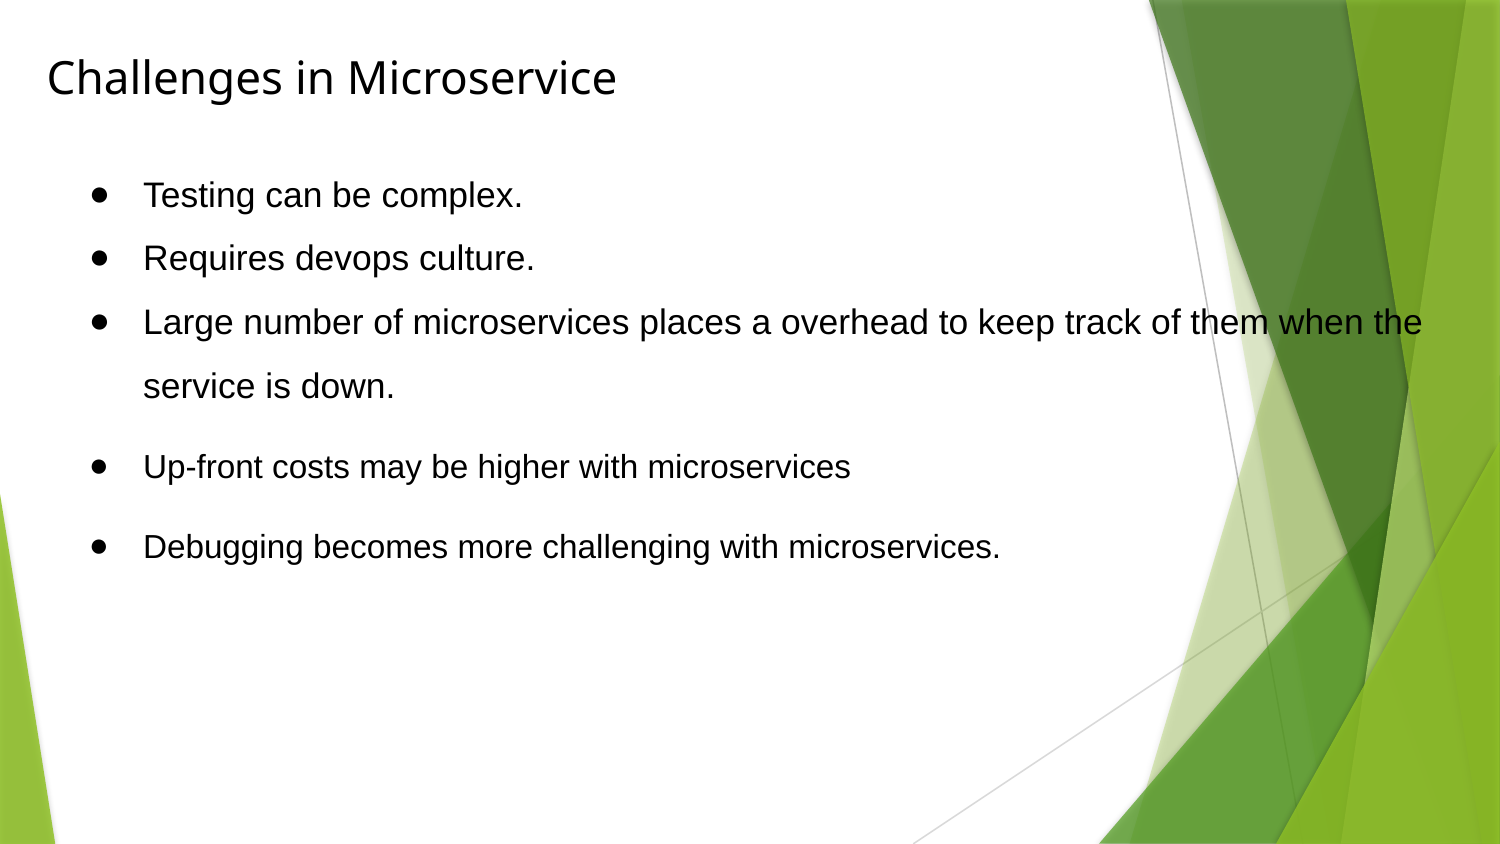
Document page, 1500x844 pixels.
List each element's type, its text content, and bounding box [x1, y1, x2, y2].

text_box Testing can be complex. Requires devops culture. Large number of microservices places a overhead to keep track of them when the service is down. Up-front costs may be higher with microservices Debugging becomes more challenging with microservices. [53, 135, 1447, 641]
text_box Challenges in Microservice [31, 33, 1462, 119]
